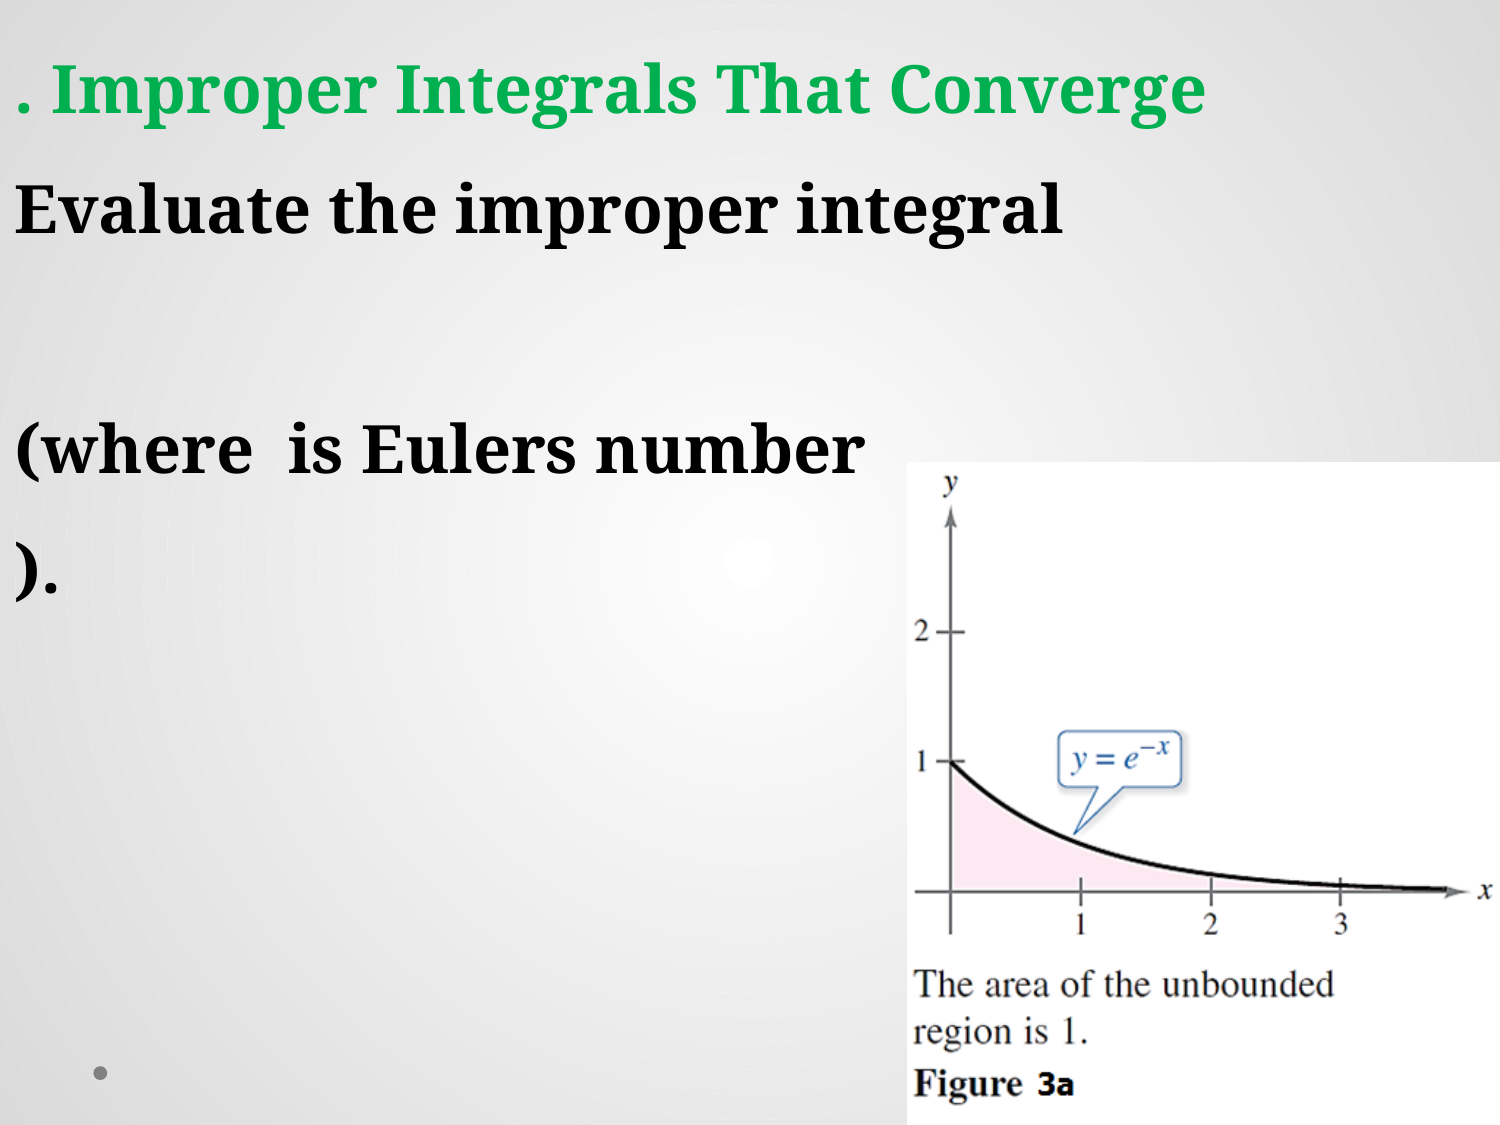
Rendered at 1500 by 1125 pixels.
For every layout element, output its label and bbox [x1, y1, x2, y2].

picture [907, 462, 1500, 1125]
